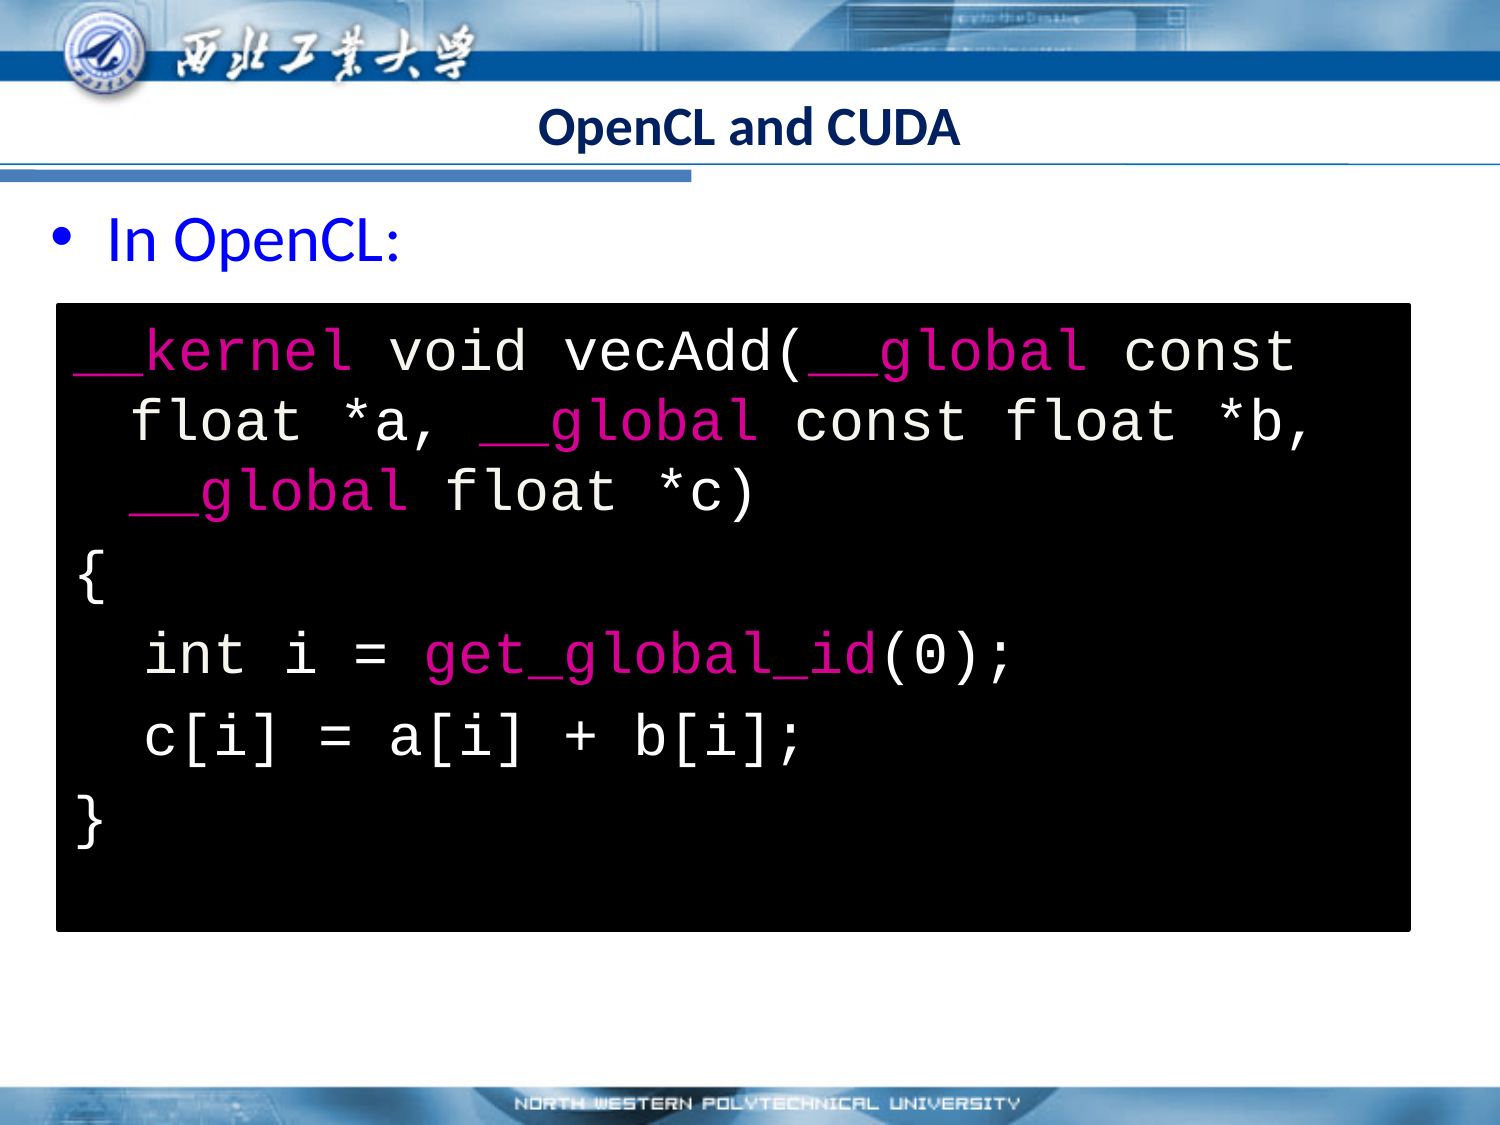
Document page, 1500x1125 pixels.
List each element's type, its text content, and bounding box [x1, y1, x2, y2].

picture [0, 0, 1500, 163]
text_box __kernel void vecAdd(__global const float *a, __global const float *b, __global float *c) { int i = get_global_id(0); c[i] = a[i] + b[i]; } [56, 303, 1411, 932]
list In OpenCL: [35, 187, 1298, 300]
picture [0, 165, 1500, 1125]
title OpenCL and CUDA [35, 82, 1465, 164]
